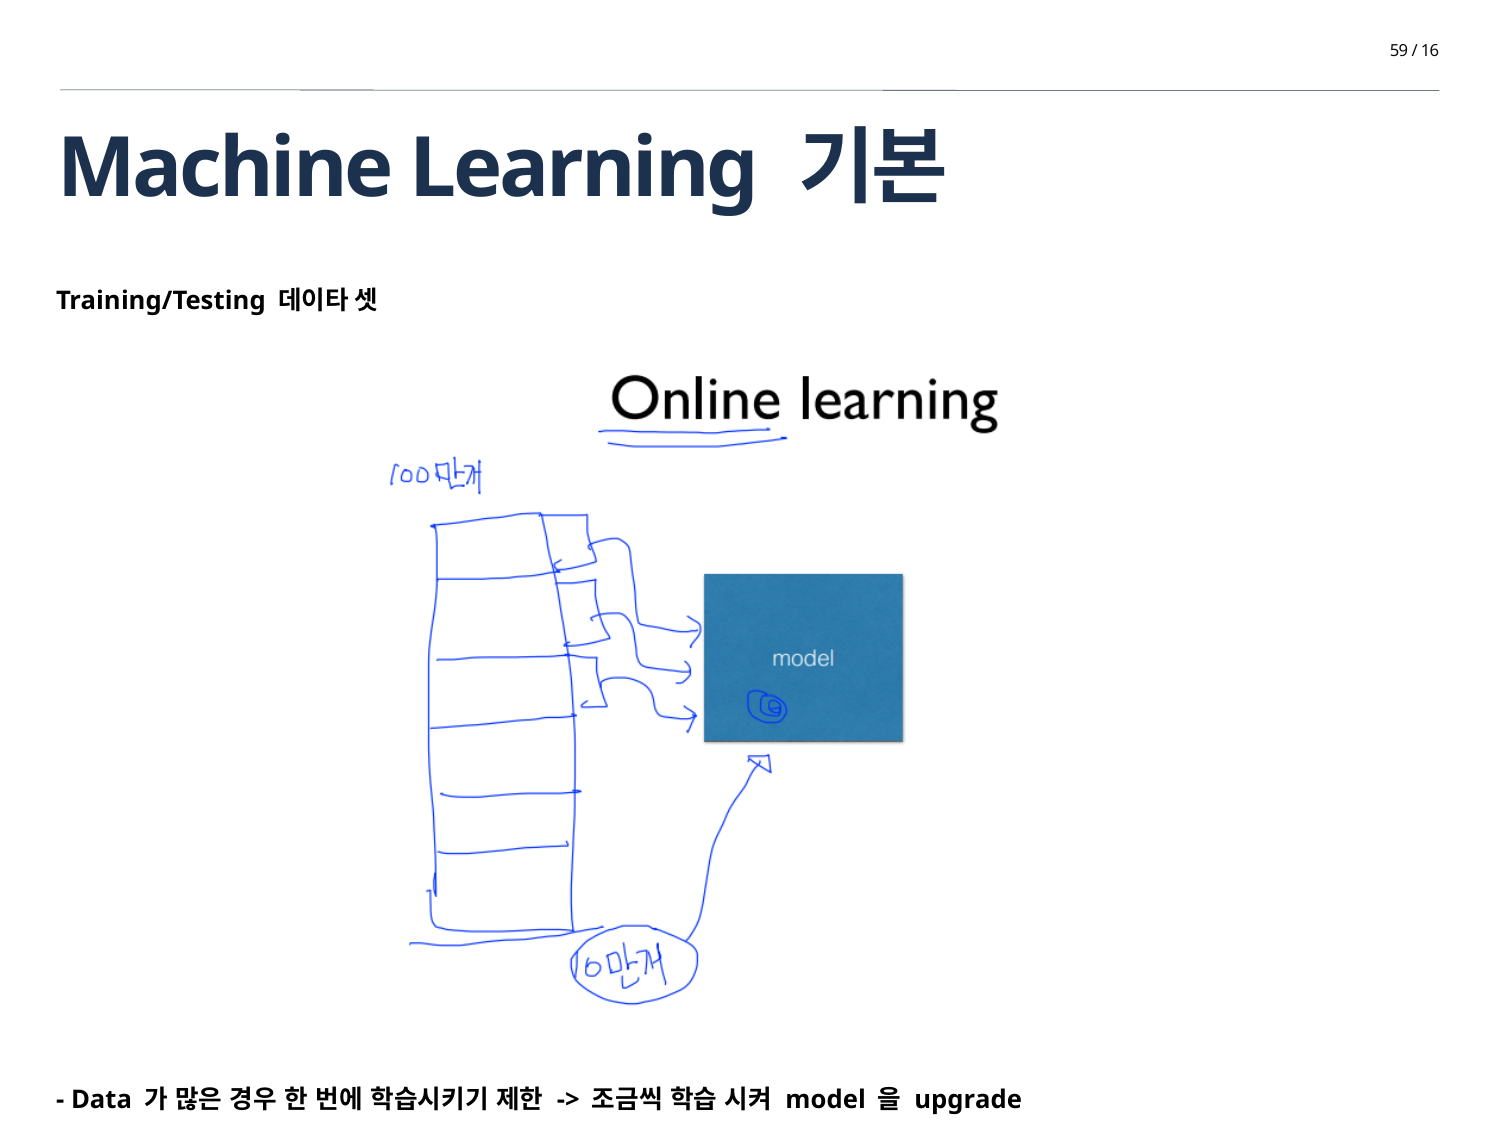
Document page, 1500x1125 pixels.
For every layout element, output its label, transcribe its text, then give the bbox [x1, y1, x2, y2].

text_box 59 / 16 [1193, 32, 1455, 70]
picture [339, 350, 1161, 1010]
text_box Training/Testing 데이타 셋 - Data 가 많은 경우 한 번에 학습시키기 제한 -> 조금씩 학습 시켜 model 을 upgrade [41, 276, 1454, 1125]
title Machine Learning 기본 [42, 114, 1191, 211]
